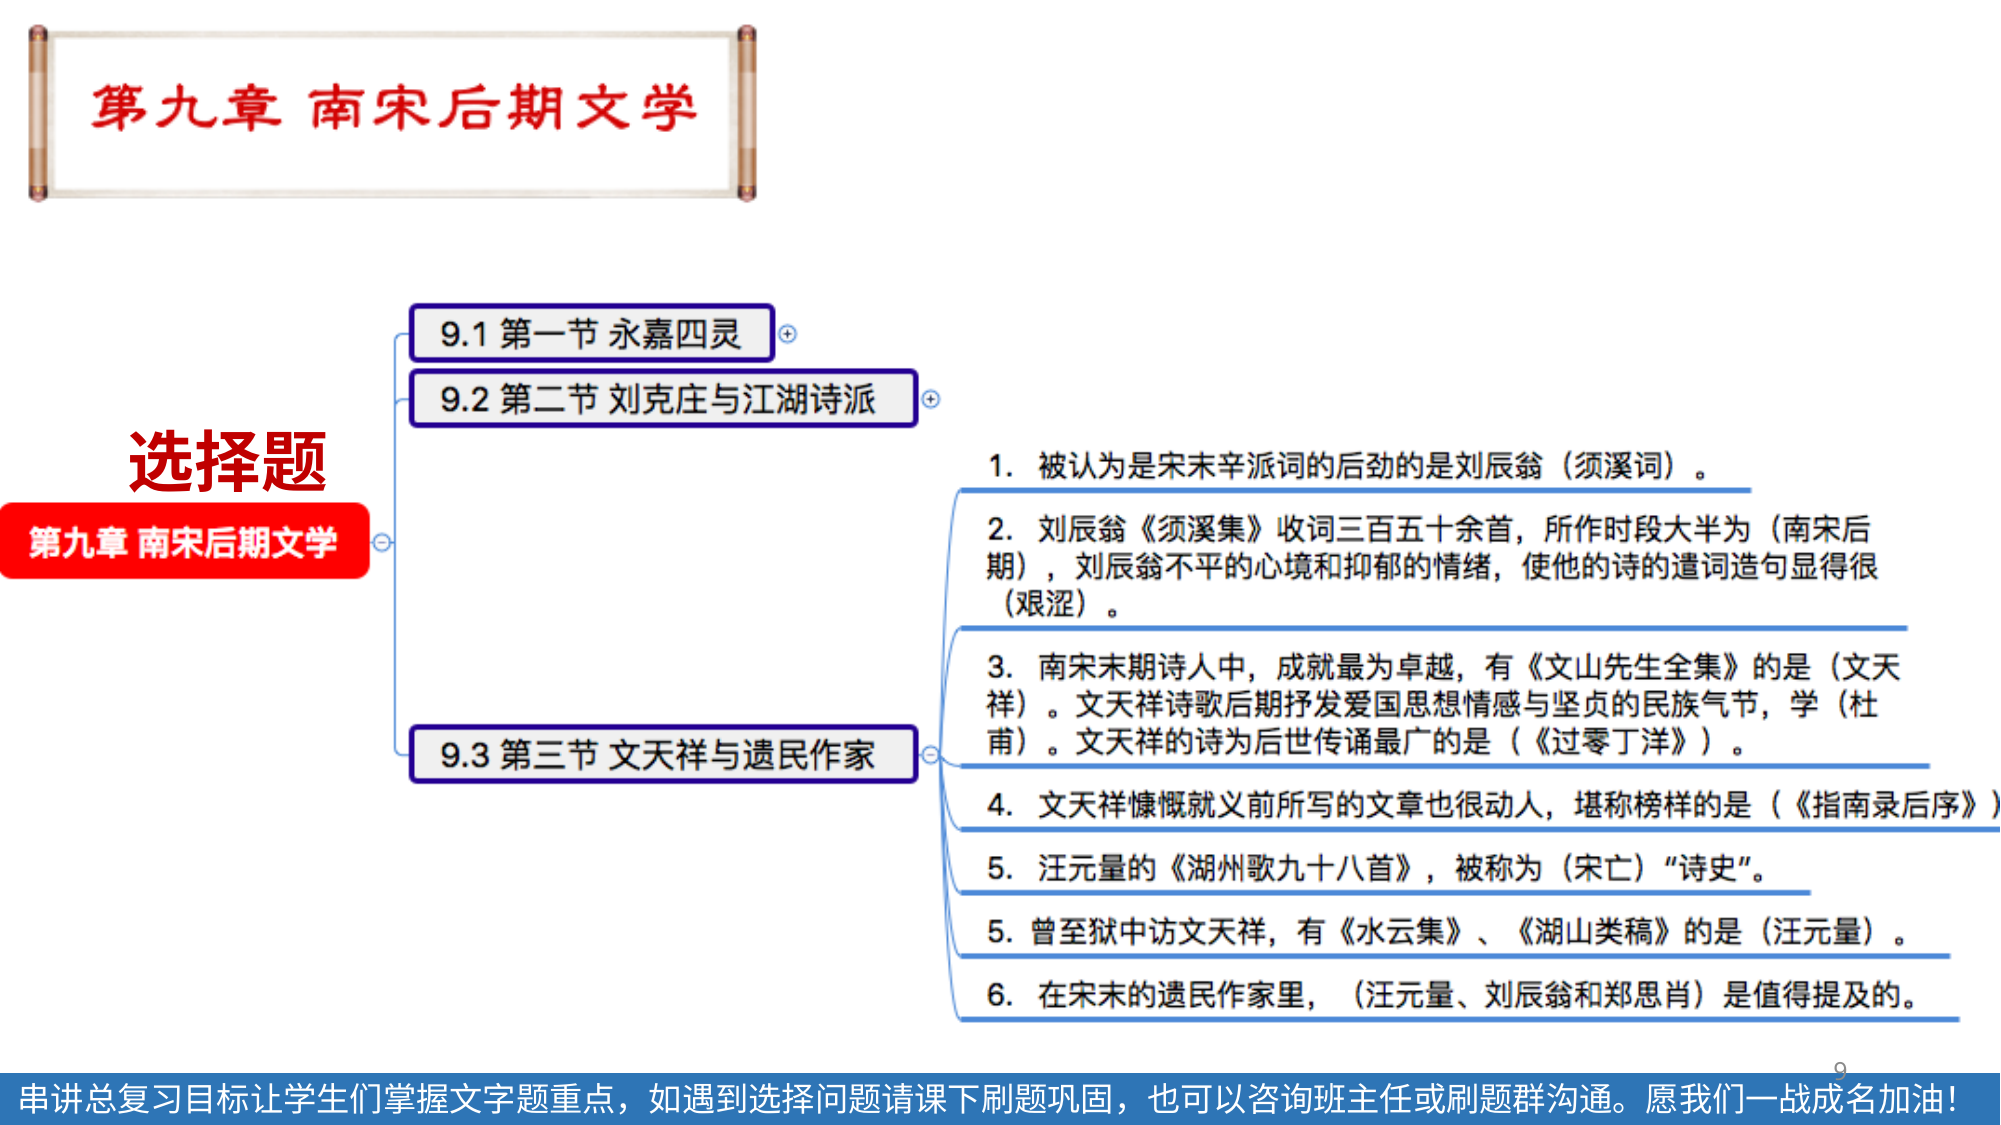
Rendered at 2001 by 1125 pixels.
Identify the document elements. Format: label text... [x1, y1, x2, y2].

slide_number 9 [1412, 1073, 1863, 1103]
picture [0, 0, 2000, 1073]
